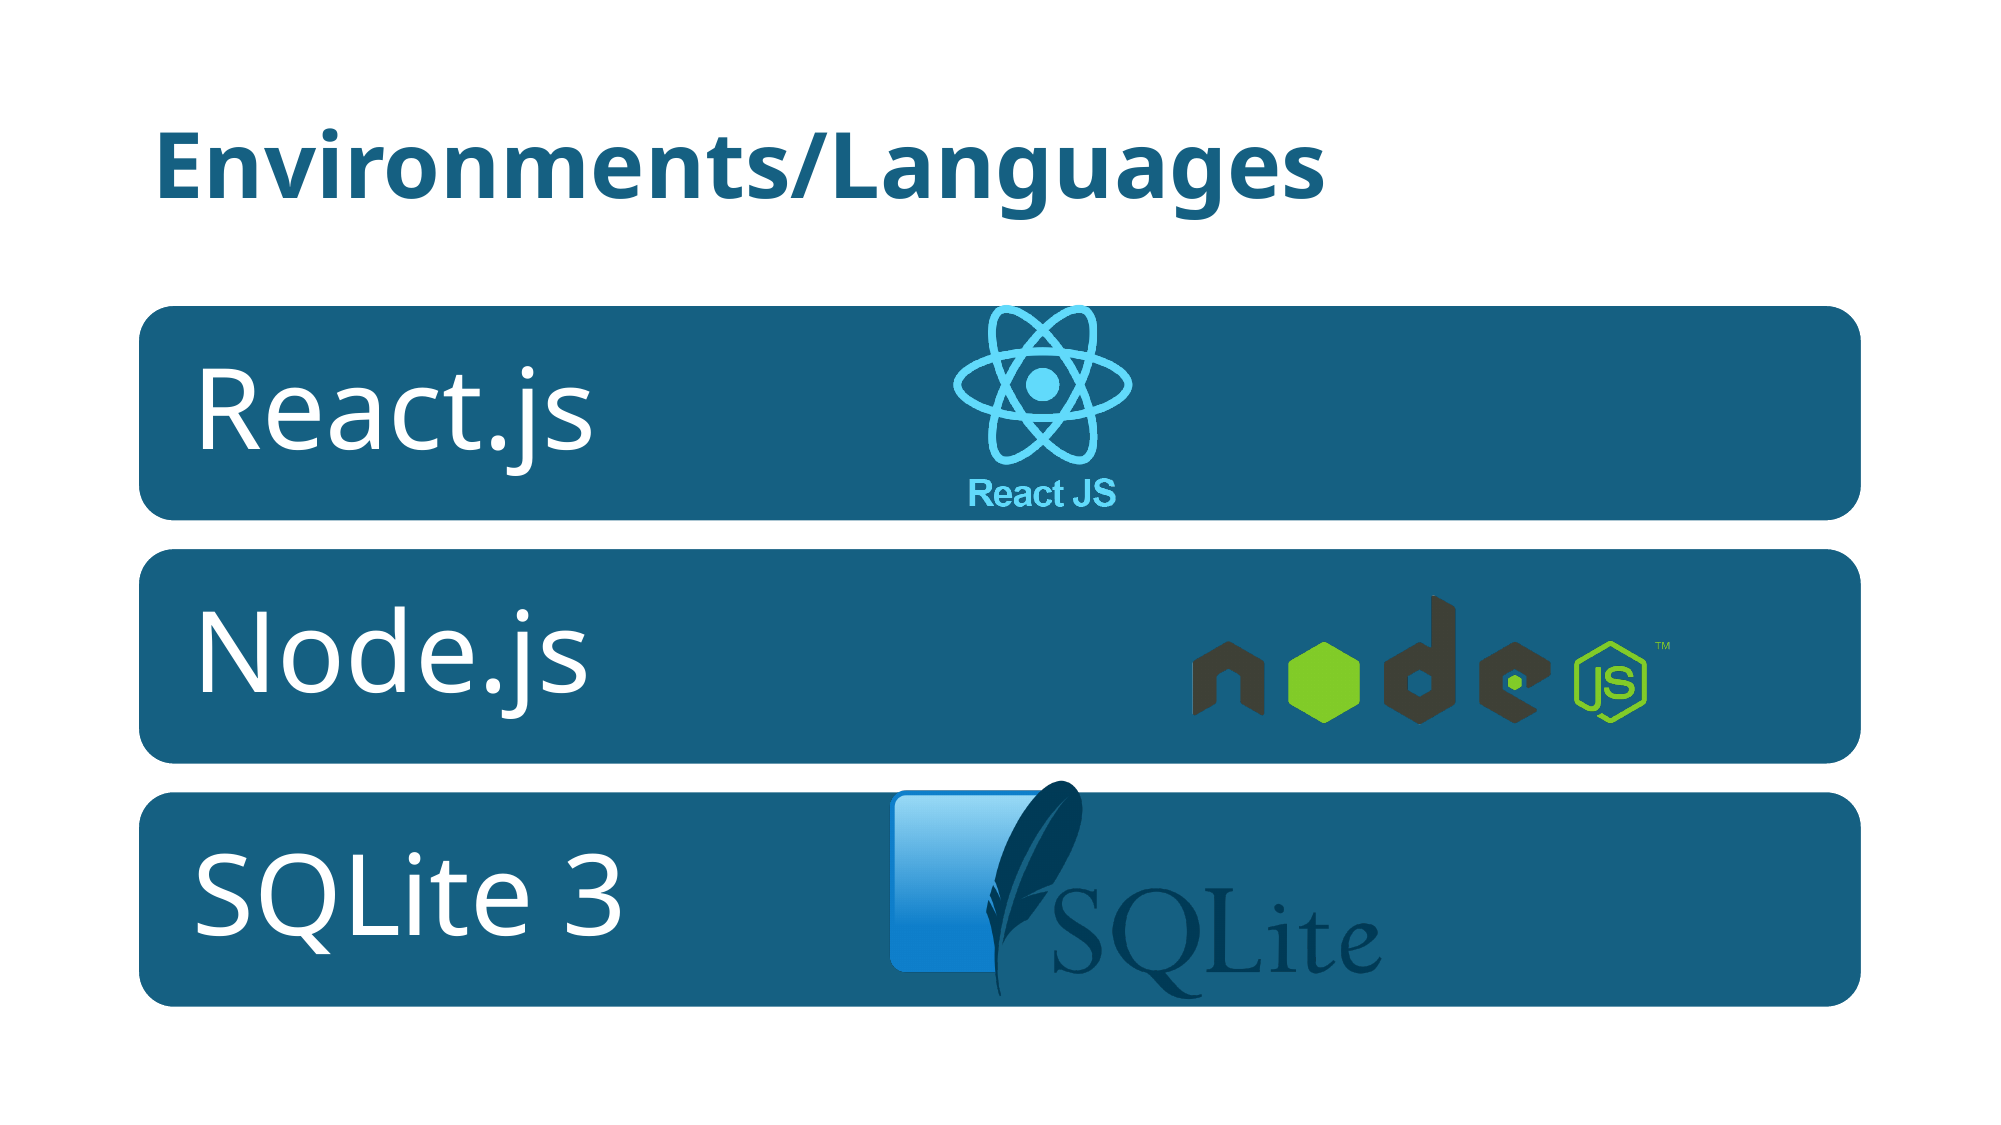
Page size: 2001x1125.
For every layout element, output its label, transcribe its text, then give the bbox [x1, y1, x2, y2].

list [136, 298, 1863, 1014]
picture [875, 569, 1797, 1014]
picture [875, 299, 1210, 518]
title Environments/Languages [137, 59, 1863, 278]
